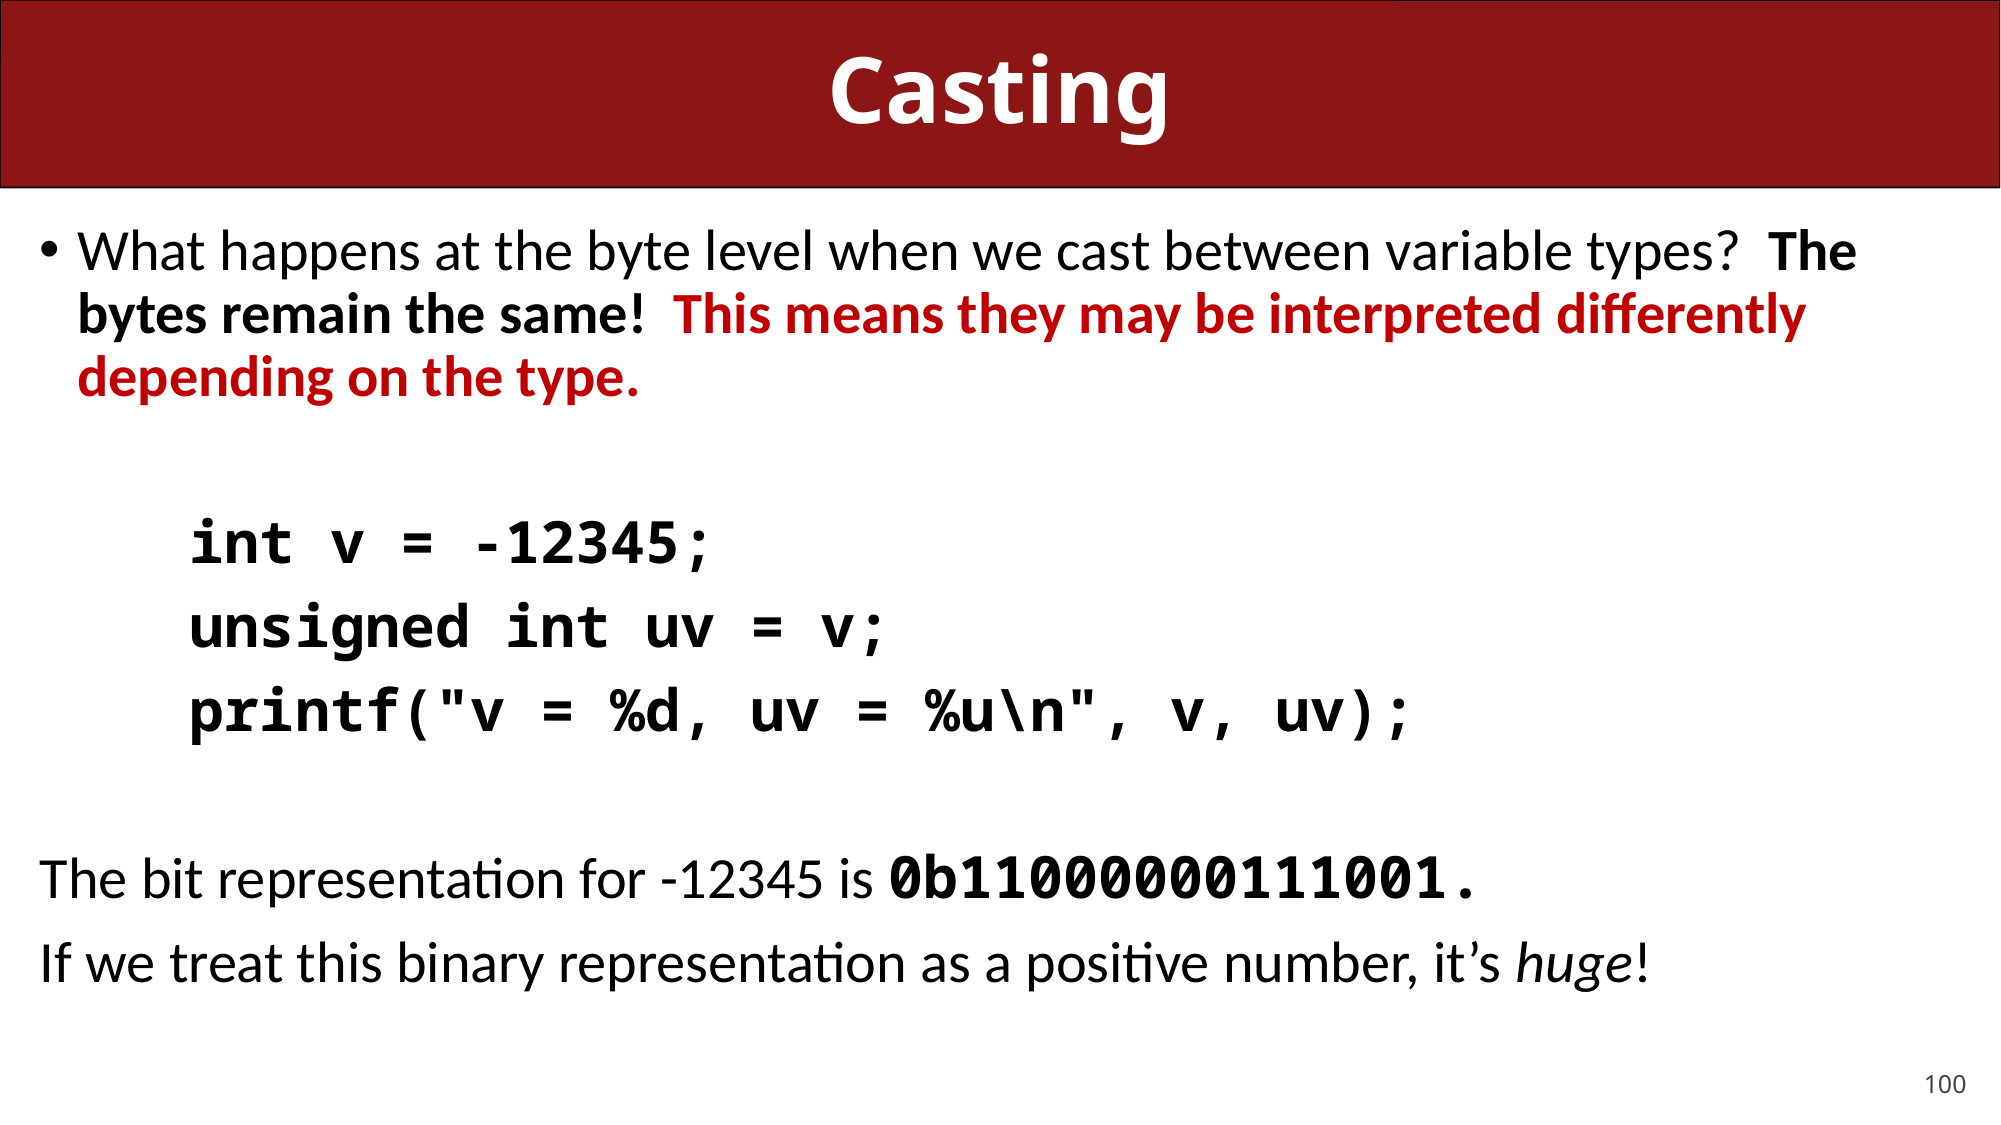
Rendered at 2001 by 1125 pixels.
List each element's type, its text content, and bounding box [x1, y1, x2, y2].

title Casting [75, 0, 1925, 188]
list What happens at the byte level when we cast between variable types? The bytes remain the same! This means they may be interpreted differently depending on the type. int v = -12345; unsigned int uv = v; printf("v = %d, uv = %u\n", v, uv); The bit representation for -12345 is 0b11000000111001. If we treat this binary representation as a positive number, it’s huge! [24, 212, 1963, 1063]
